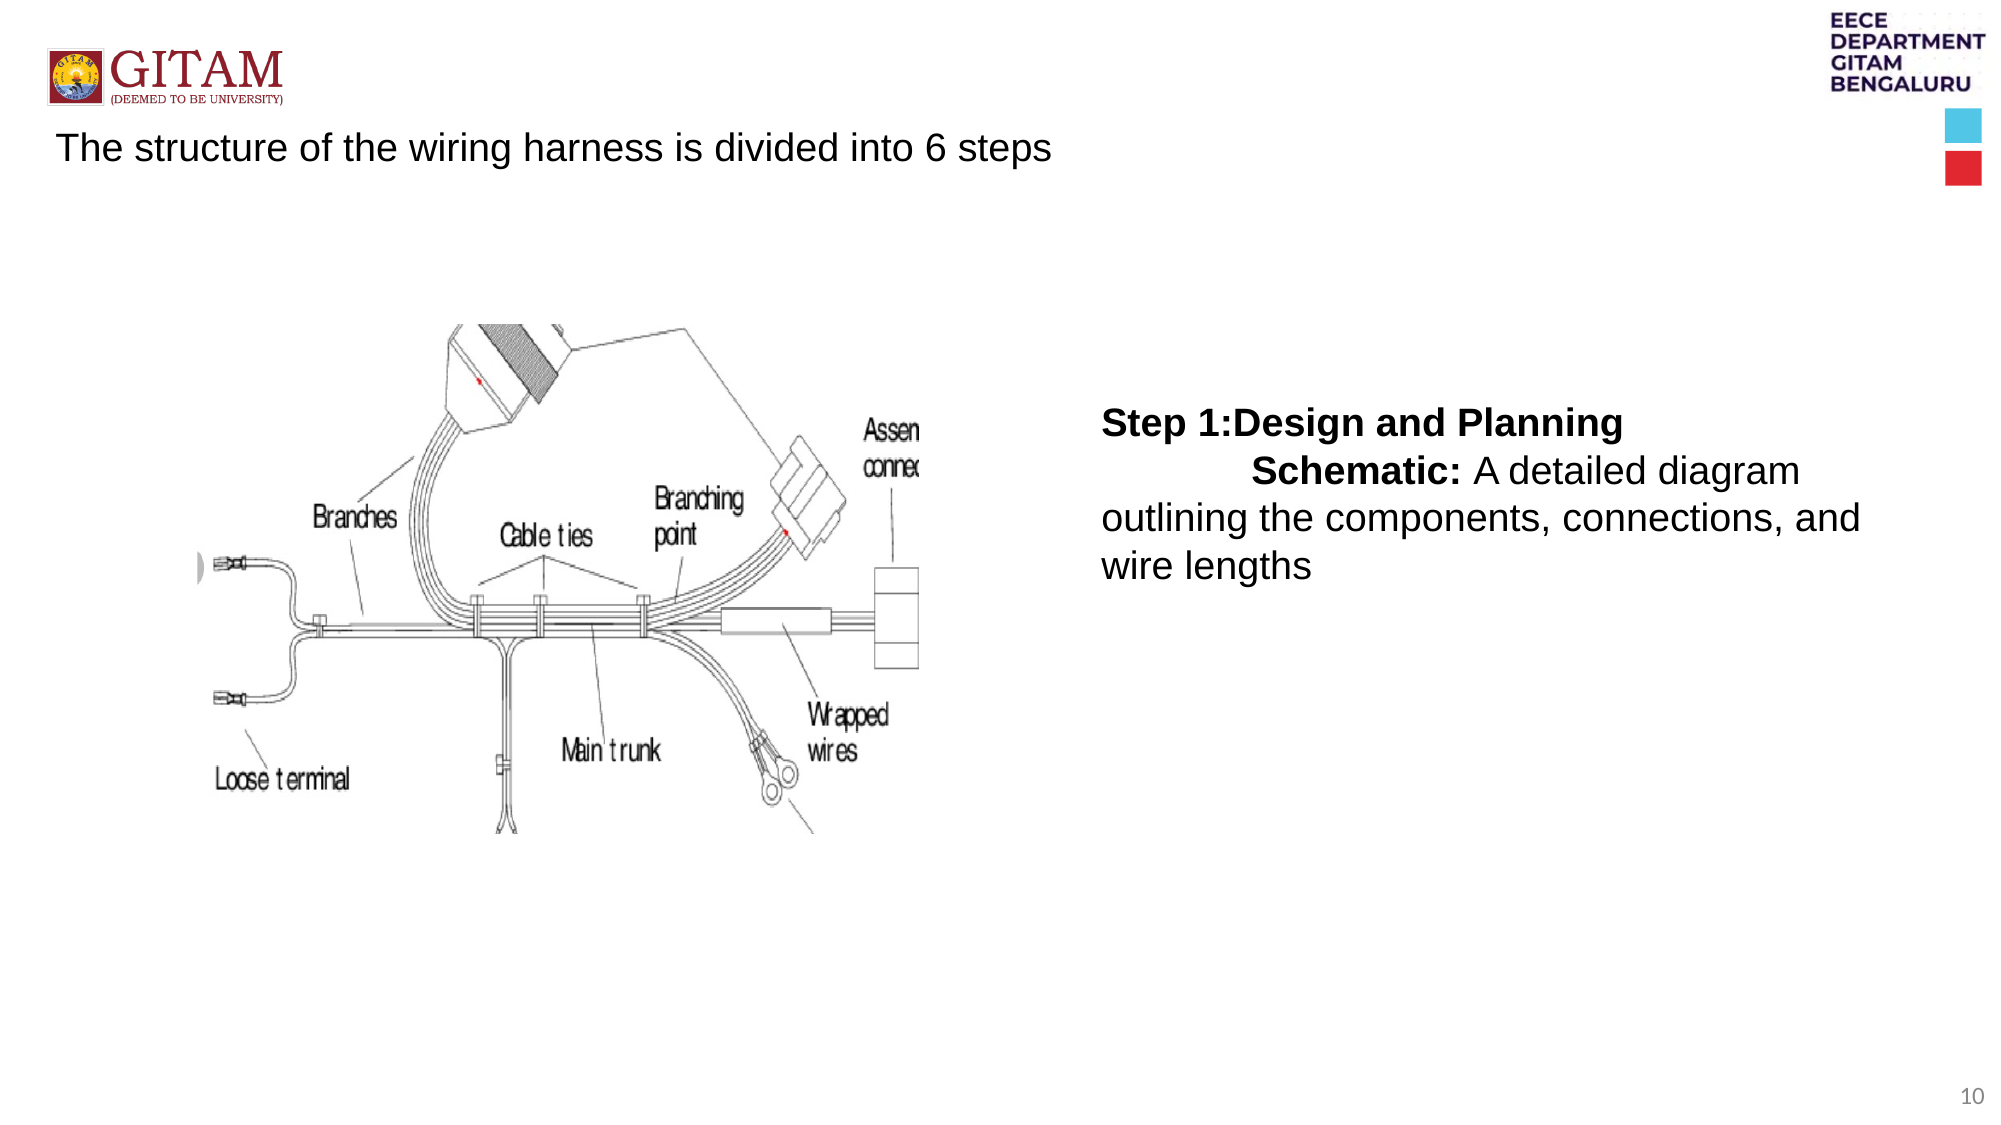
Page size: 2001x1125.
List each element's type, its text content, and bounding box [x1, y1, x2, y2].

slide_number 10 [1550, 1065, 2000, 1125]
picture [43, 42, 290, 112]
text_box The structure of the wiring harness is divided into 6 steps [40, 114, 1080, 178]
picture [1824, 1, 2000, 101]
picture [196, 323, 924, 834]
text_box Step 1:Design and Planning Schematic: A detailed diagram outlining the components, connections, and wire lengths [1086, 389, 1900, 665]
